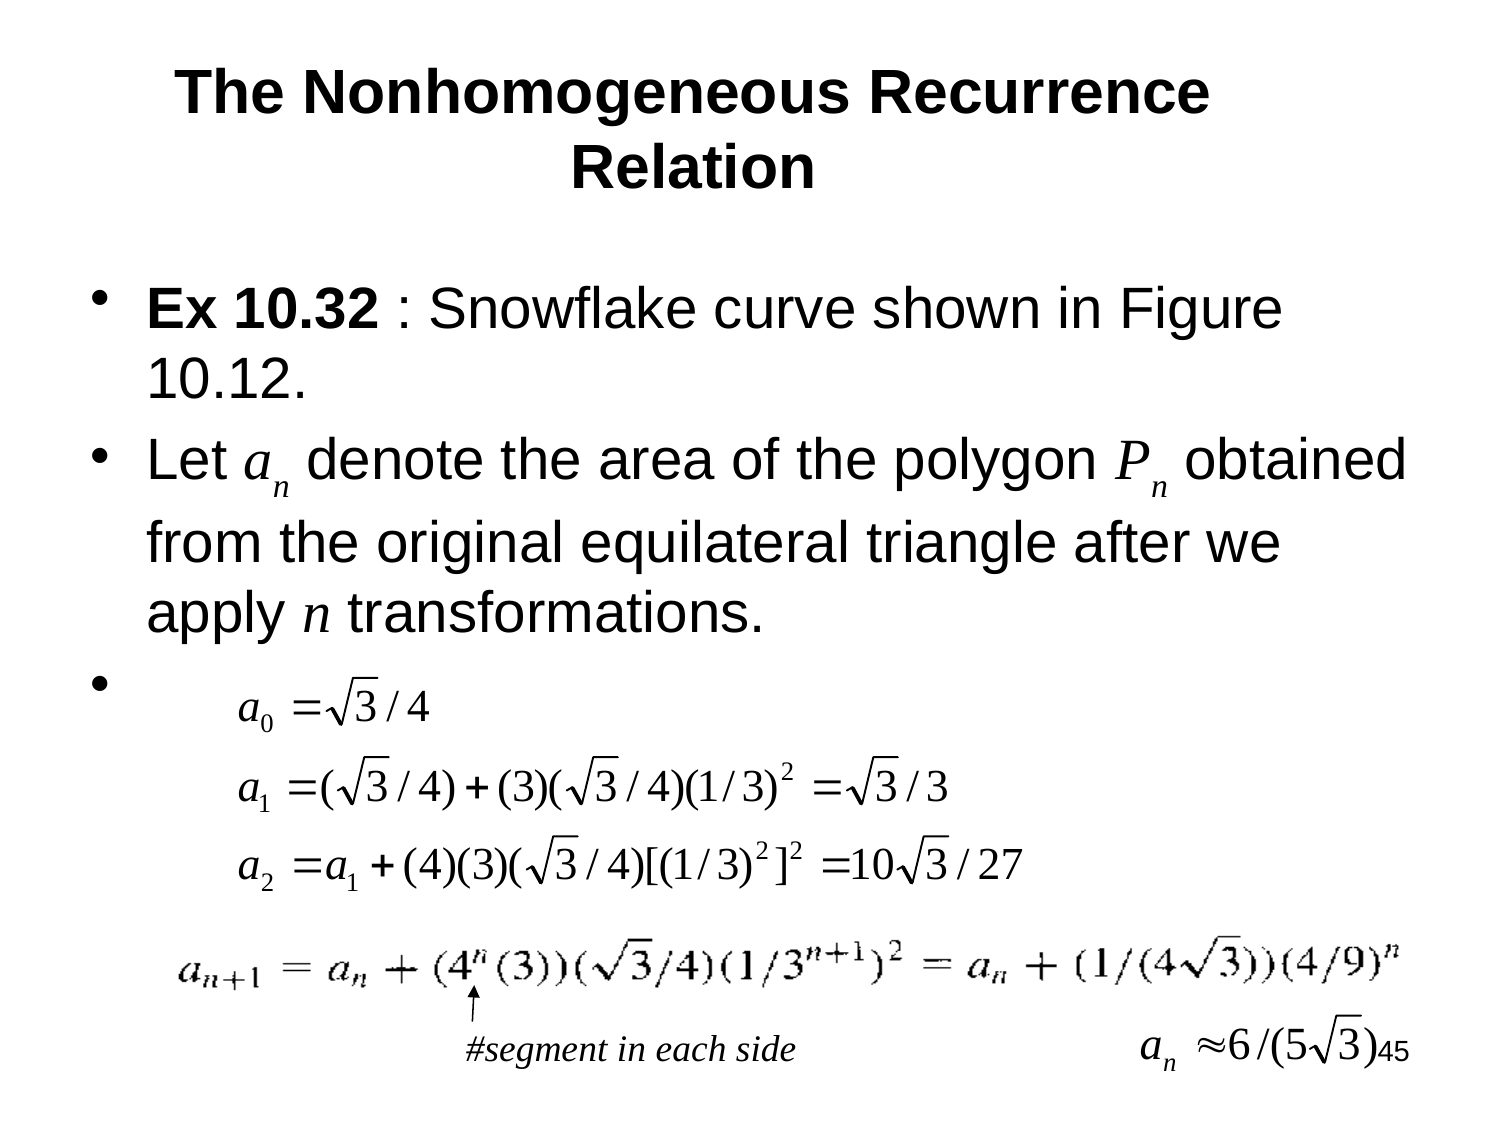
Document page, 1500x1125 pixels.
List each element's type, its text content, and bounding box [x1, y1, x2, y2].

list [230, 667, 1033, 901]
list Ex 10.32 : Snowflake curve shown in Figure 10.12. Let an denote the area of the polygon Pn obtained from the original equilateral triangle after we apply n transformations. [75, 262, 1436, 1005]
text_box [1132, 1005, 1386, 1083]
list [153, 924, 1417, 1009]
text_box #segment in each side [451, 1016, 812, 1077]
slide_number 45 [1074, 1024, 1425, 1103]
title The Nonhomogeneous Recurrence Relation [75, 20, 1313, 233]
